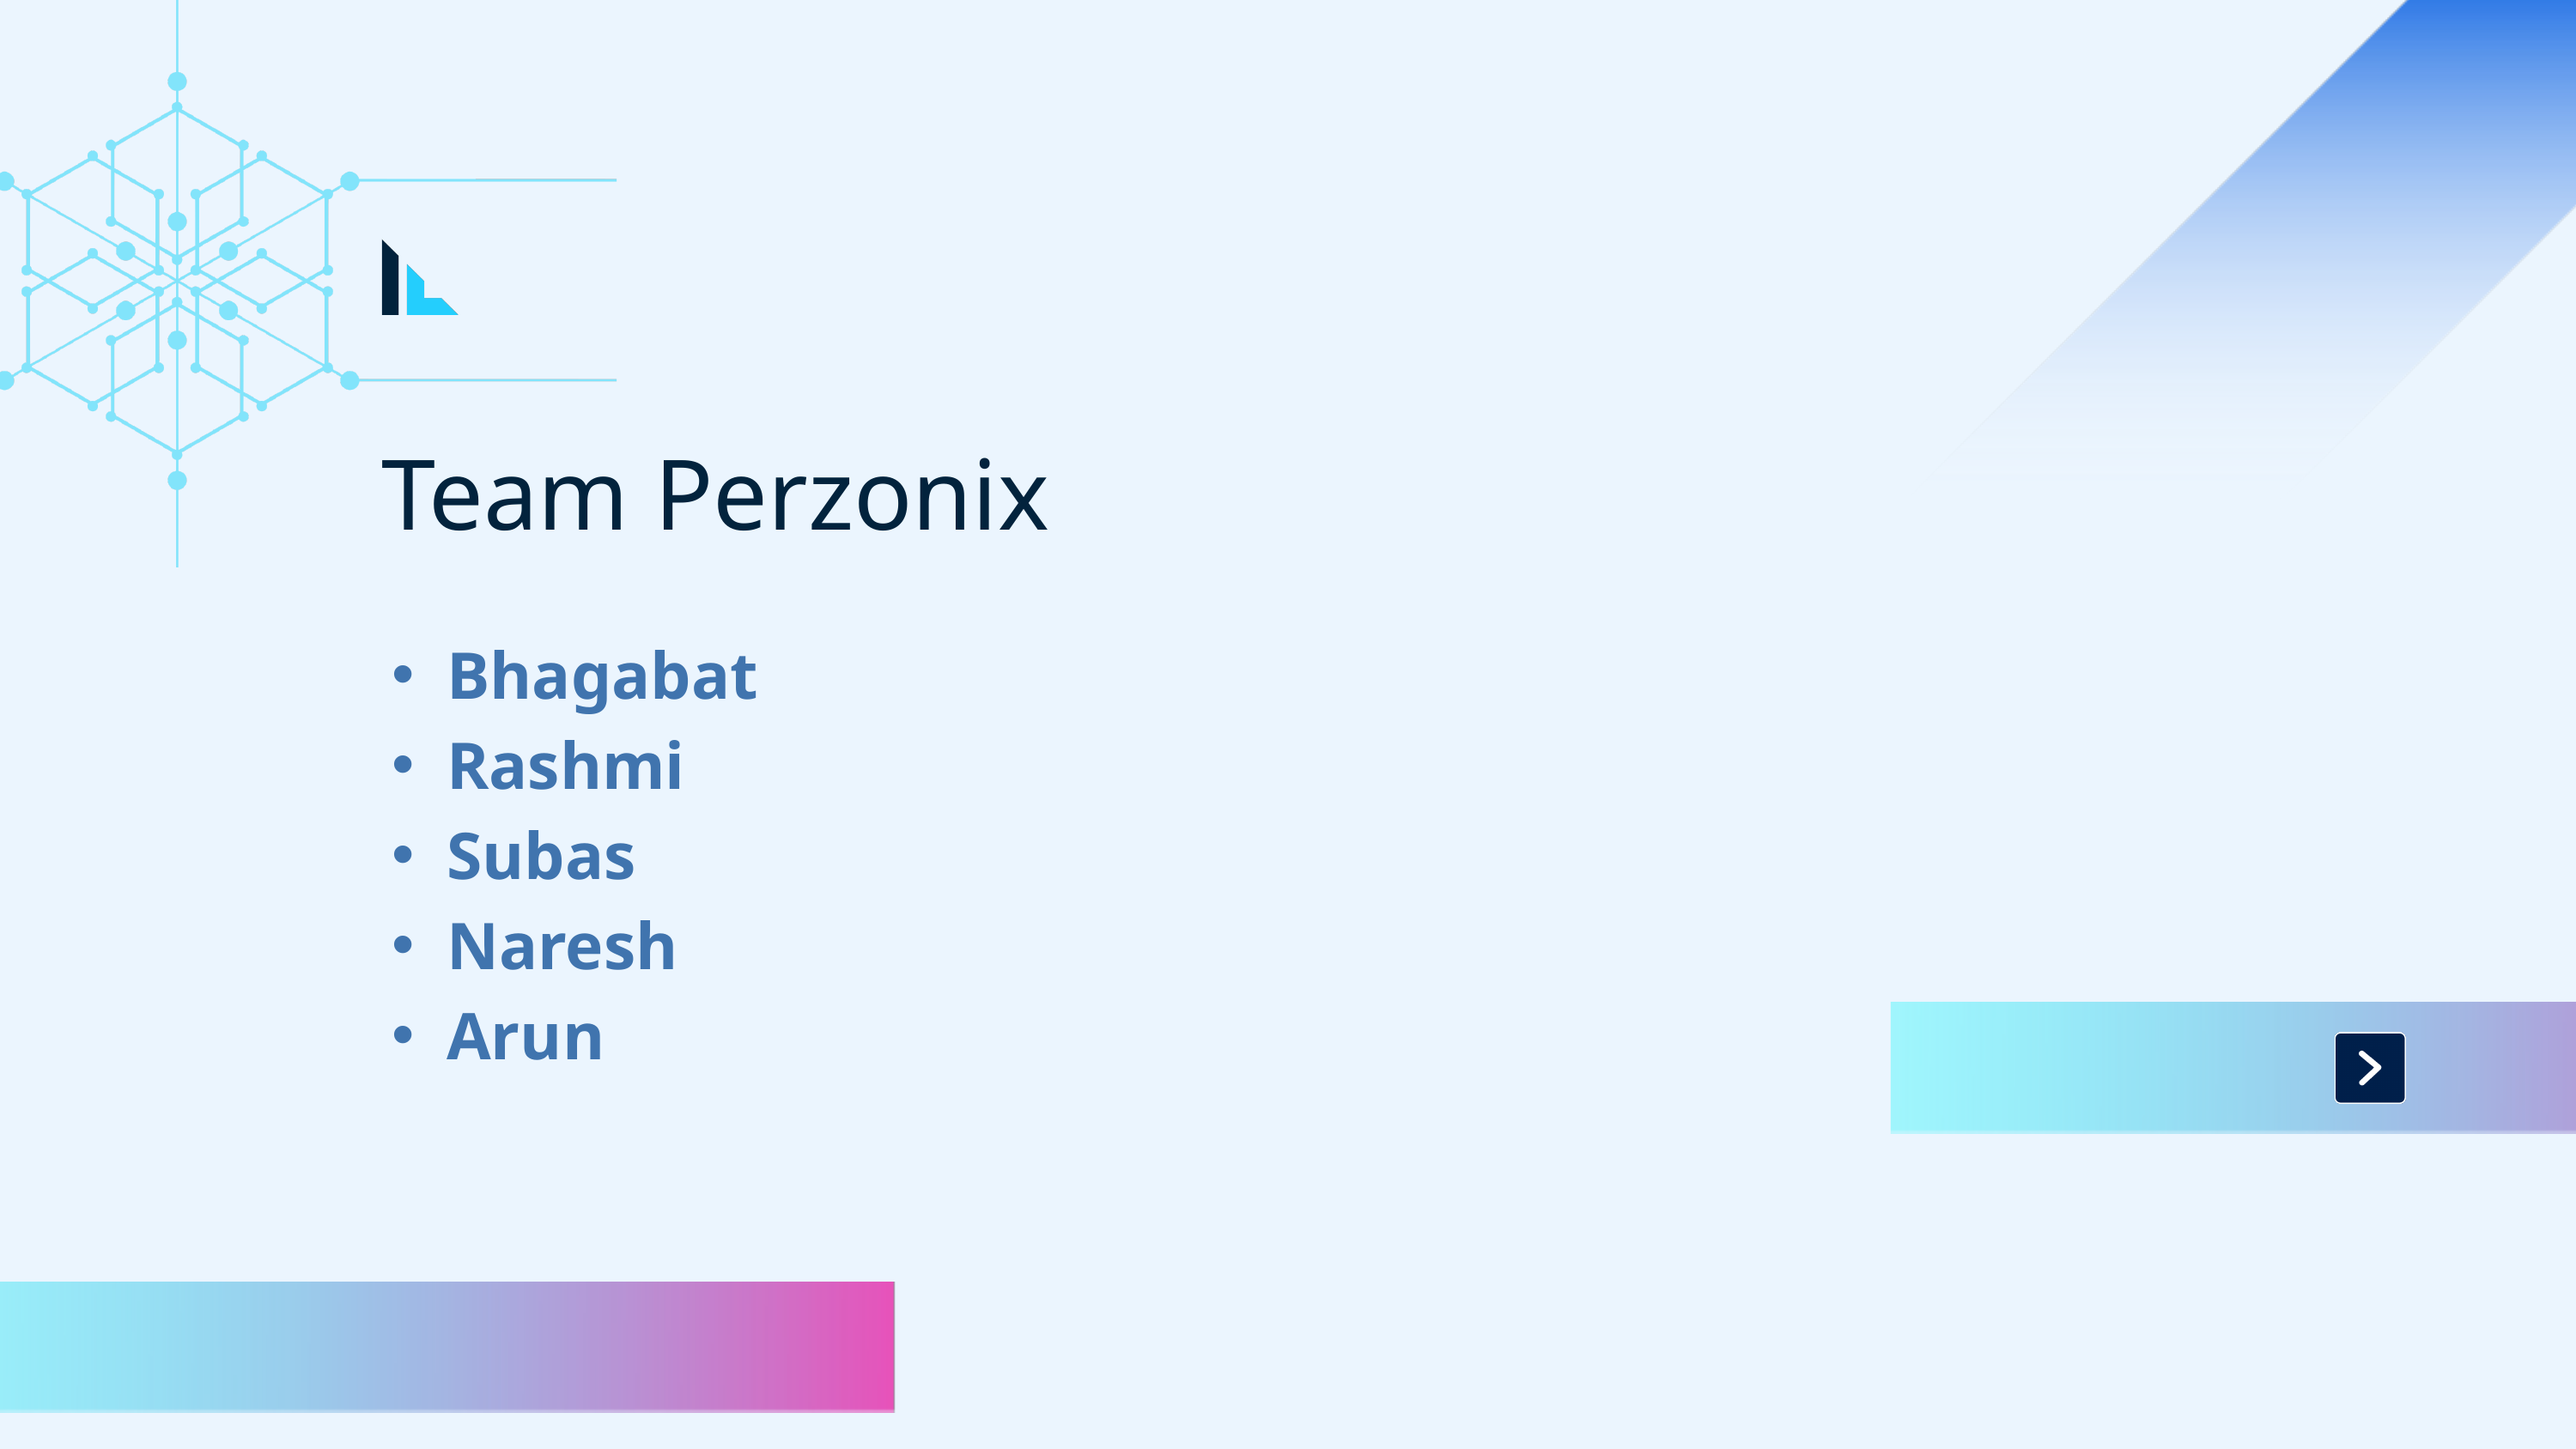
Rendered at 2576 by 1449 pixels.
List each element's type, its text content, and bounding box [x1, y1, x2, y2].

text_box [1870, 0, 2576, 537]
text_box [0, 1282, 897, 1413]
text_box [2334, 1032, 2406, 1104]
text_box Bhagabat ​ Rashmi​ Subas​ Naresh​ Arun ​​ [337, 621, 795, 1073]
text_box [1890, 1002, 2576, 1134]
text_box [0, 0, 617, 567]
text_box Team Perzonix [381, 454, 1542, 550]
text_box [381, 239, 459, 315]
